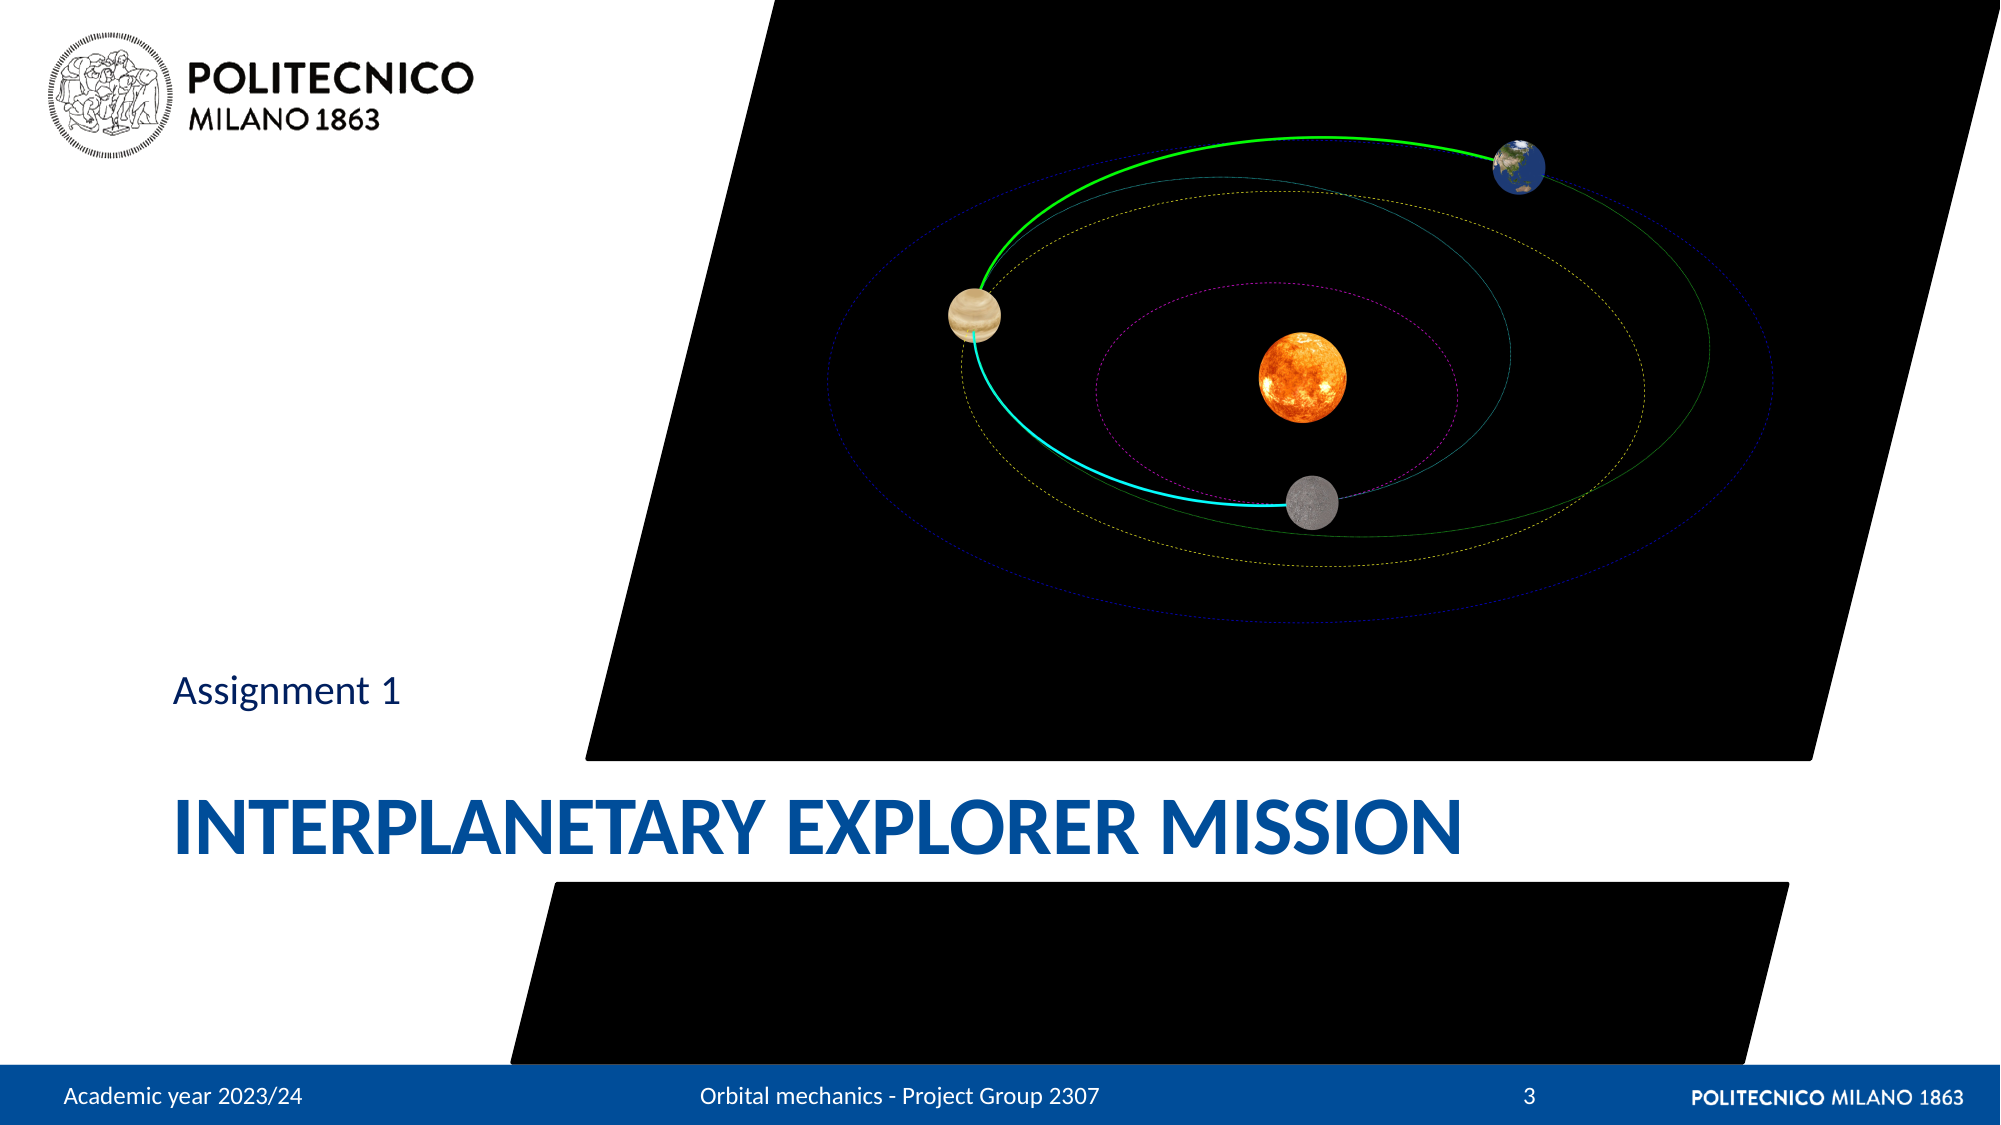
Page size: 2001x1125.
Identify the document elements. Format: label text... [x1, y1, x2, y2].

text_box [510, 881, 1790, 1065]
slide_number 3 [1516, 1083, 1557, 1125]
footer Academic year 2023/24 [61, 1083, 307, 1125]
slide_number Orbital mechanics - Project Group 2307 [698, 1083, 1220, 1125]
text_box [585, 0, 2000, 762]
text_box INTERPLANETARY EXPLORER MISSION [170, 769, 1480, 872]
picture [0, 0, 520, 159]
text_box Assignment 1 [170, 660, 404, 713]
picture [1688, 1082, 1967, 1112]
